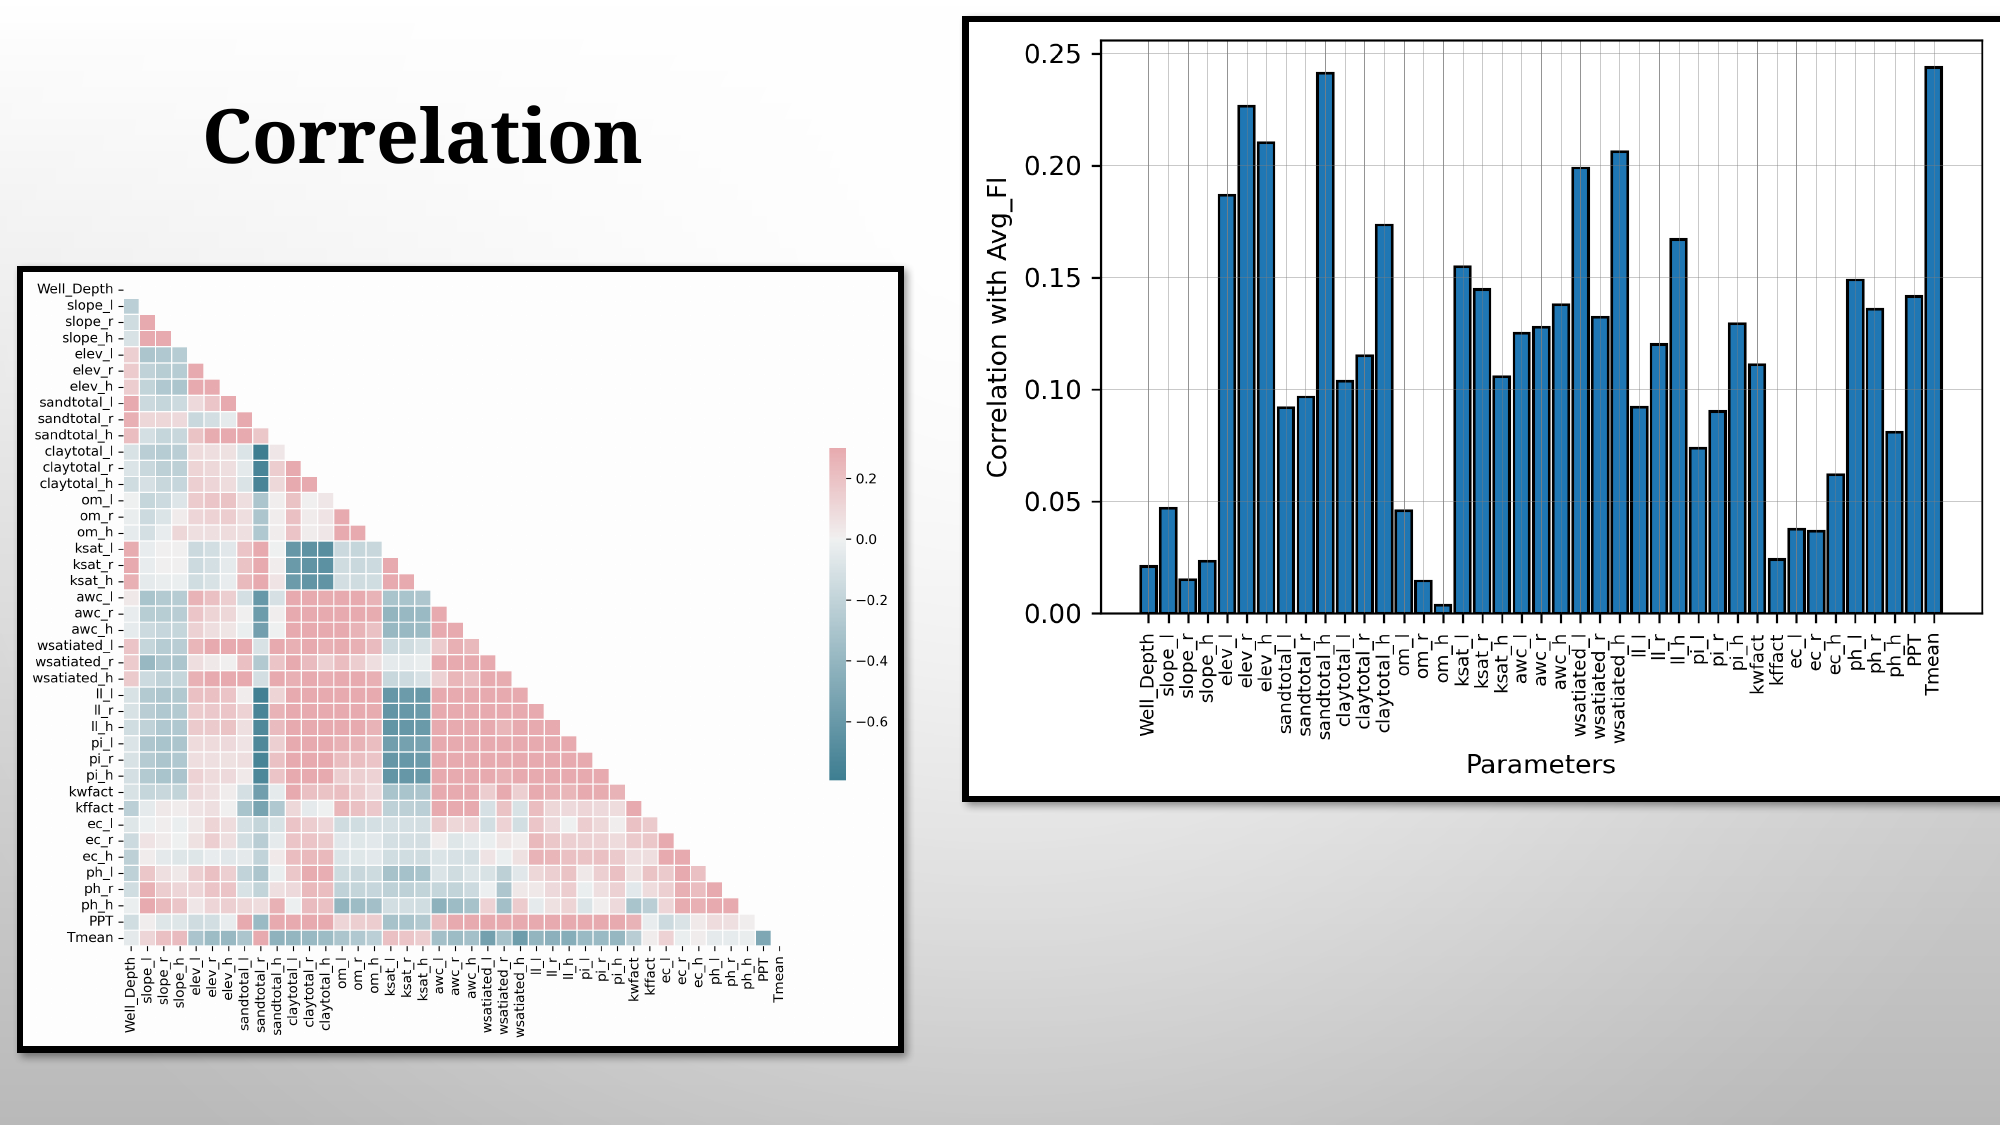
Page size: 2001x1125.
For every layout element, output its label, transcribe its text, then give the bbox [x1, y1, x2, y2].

picture [0, 0, 2000, 1125]
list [968, 21, 2000, 797]
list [22, 271, 899, 1047]
title Correlation [93, 52, 753, 226]
